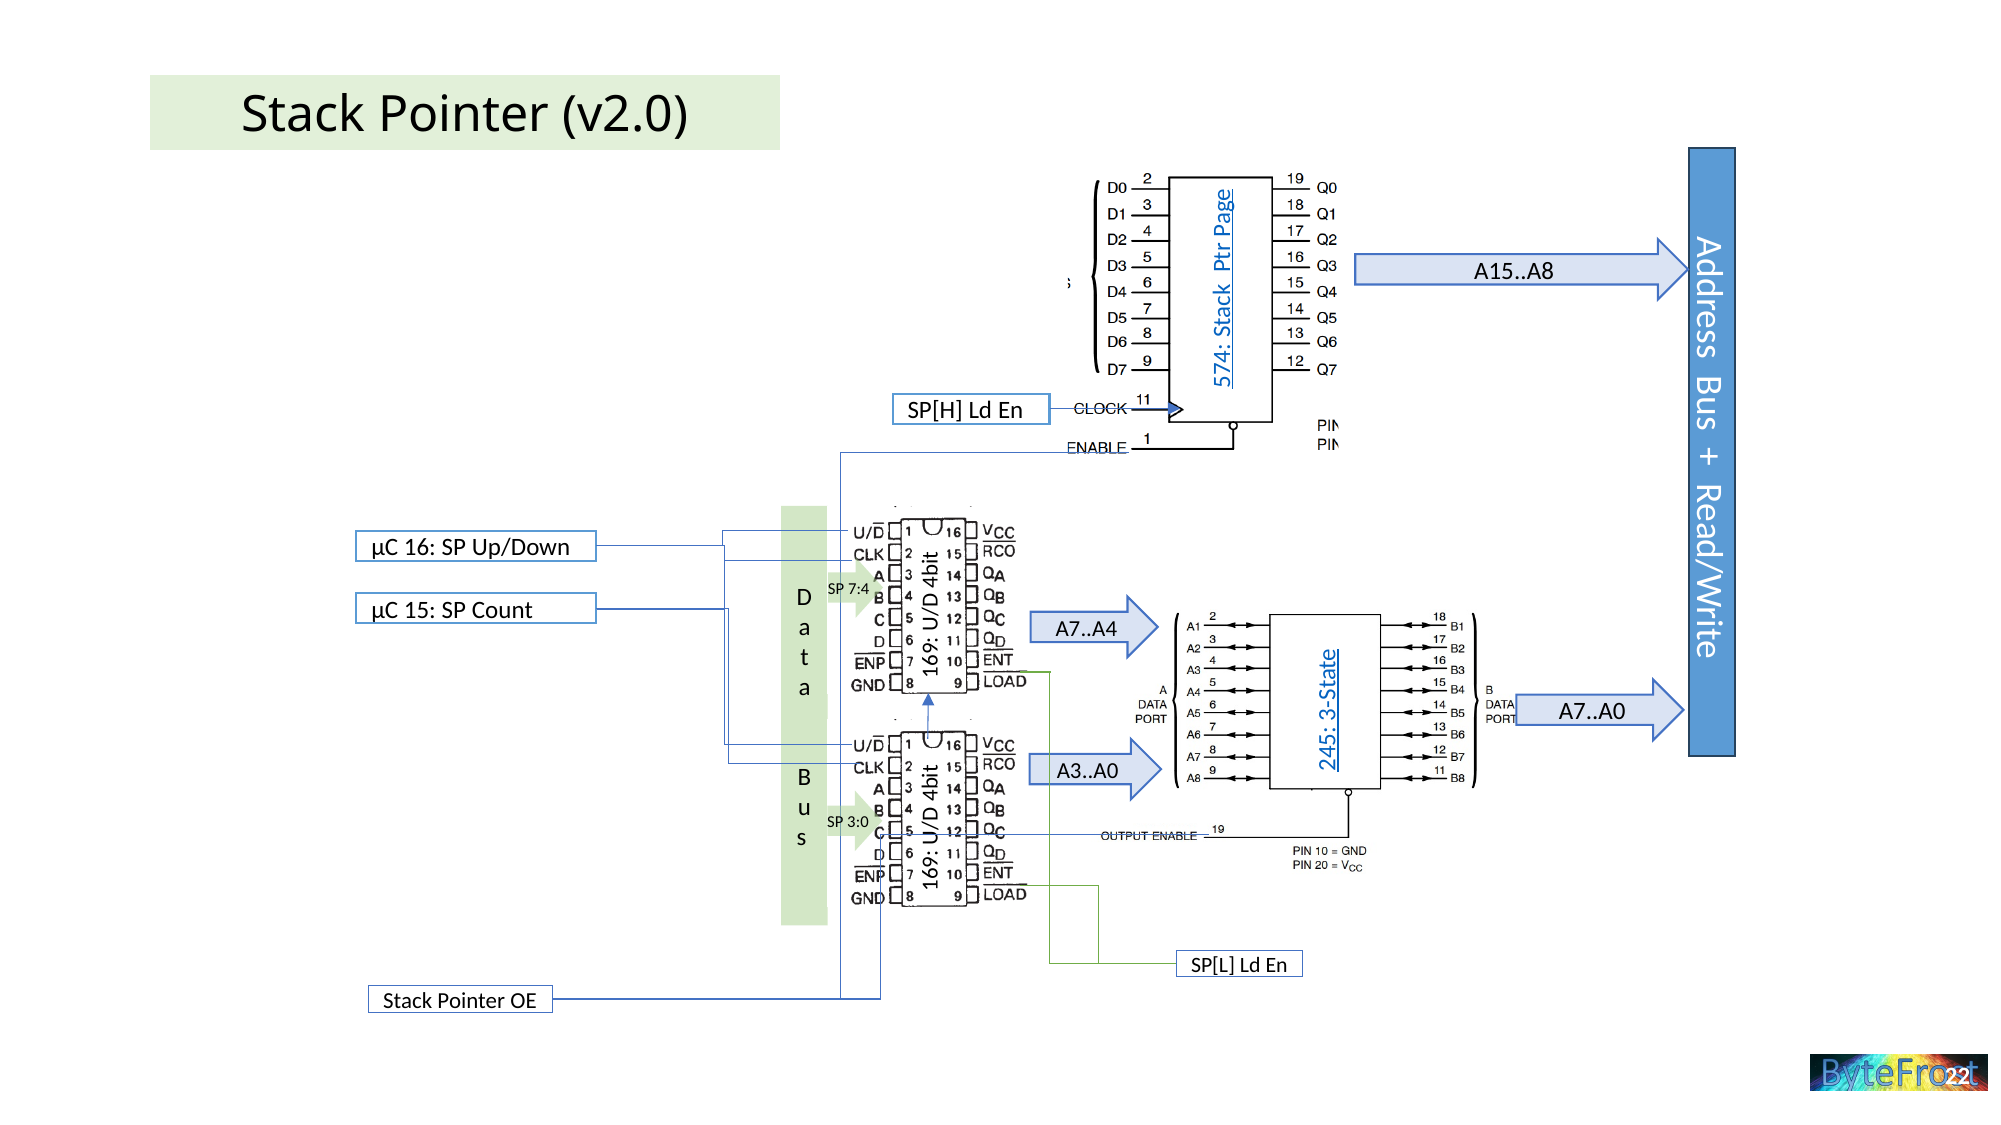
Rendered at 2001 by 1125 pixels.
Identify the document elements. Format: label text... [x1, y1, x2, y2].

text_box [1129, 880, 1210, 1000]
text_box 22 [1535, 1044, 1986, 1105]
picture [1129, 609, 1523, 875]
title Stack Pointer (v2.0) [150, 75, 780, 150]
text_box Stack Pointer OE [368, 985, 553, 1013]
text_box µC 15: SP Count [355, 592, 553, 624]
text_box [965, 755, 1258, 880]
picture [1810, 1054, 1988, 1091]
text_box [1067, 169, 1339, 459]
text_box µC 16: SP Up/Down [355, 530, 553, 562]
text_box A7..A4 [1129, 596, 1142, 609]
text_box Address Bus + Read/Write [1688, 147, 1736, 757]
text_box SP[L] Ld En [1210, 950, 1303, 977]
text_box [553, 452, 1129, 1000]
text_box SP[H] Ld En [892, 393, 1051, 425]
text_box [1020, 885, 1174, 964]
text_box A7..A0 [1523, 677, 1685, 743]
text_box A15..A8 [1354, 236, 1690, 303]
